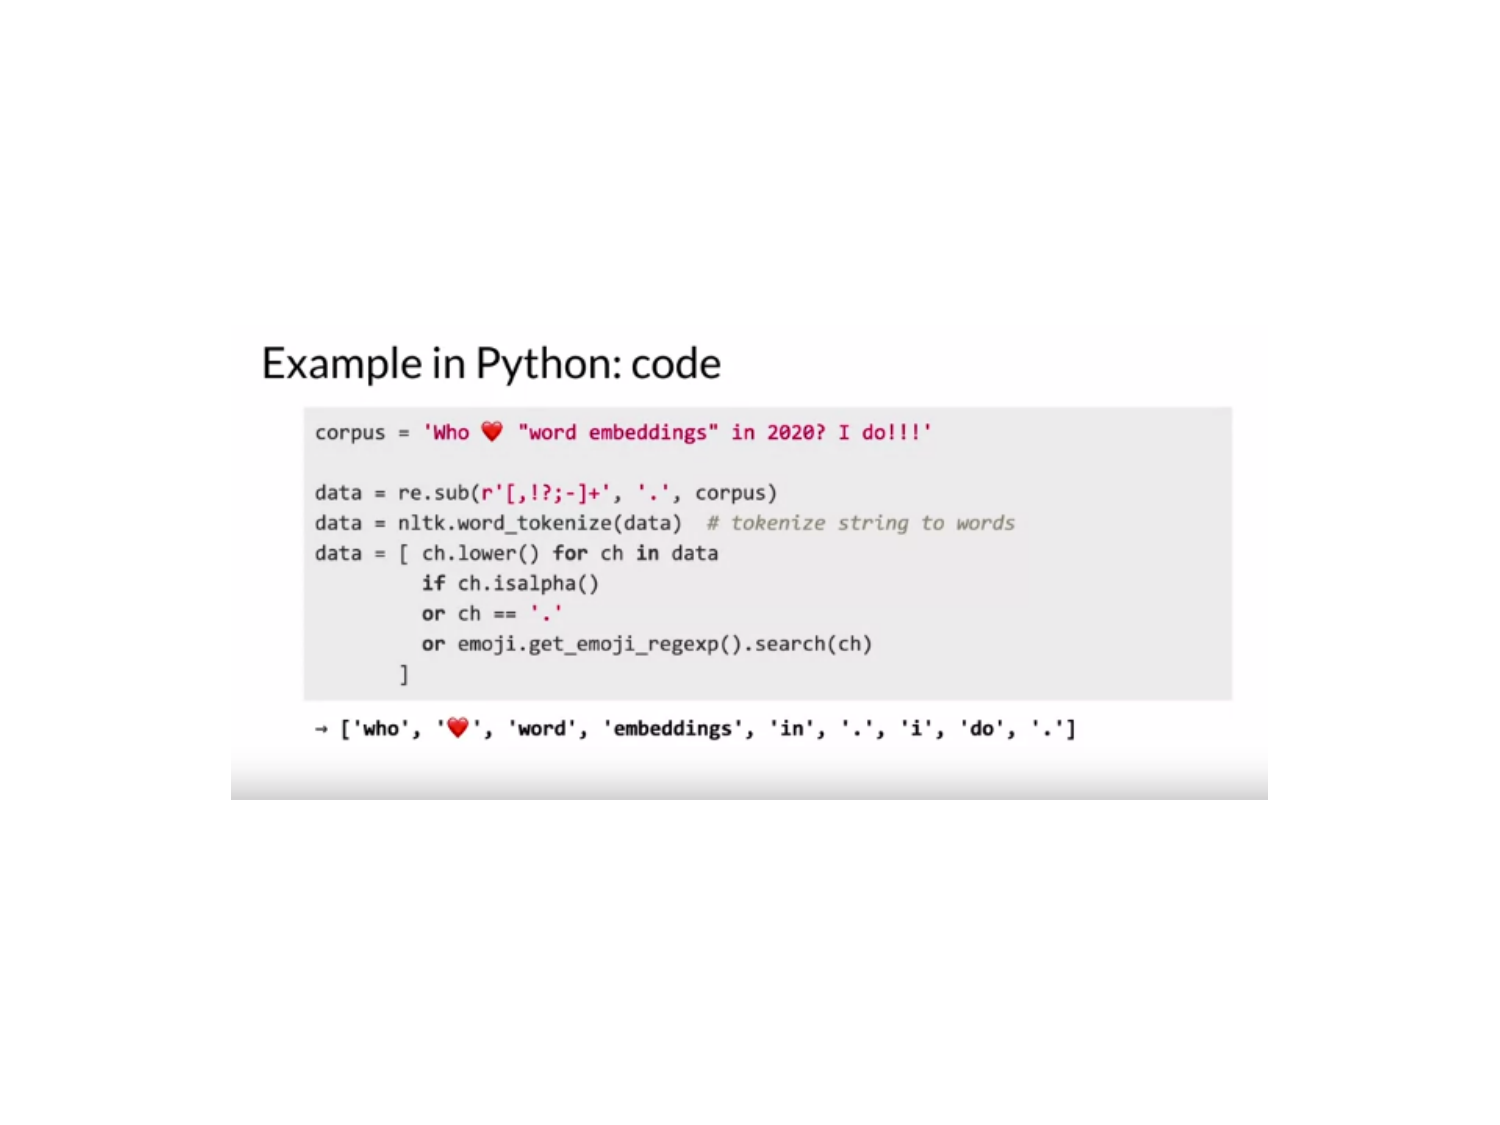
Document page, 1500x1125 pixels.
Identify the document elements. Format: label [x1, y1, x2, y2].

picture [231, 325, 1269, 800]
